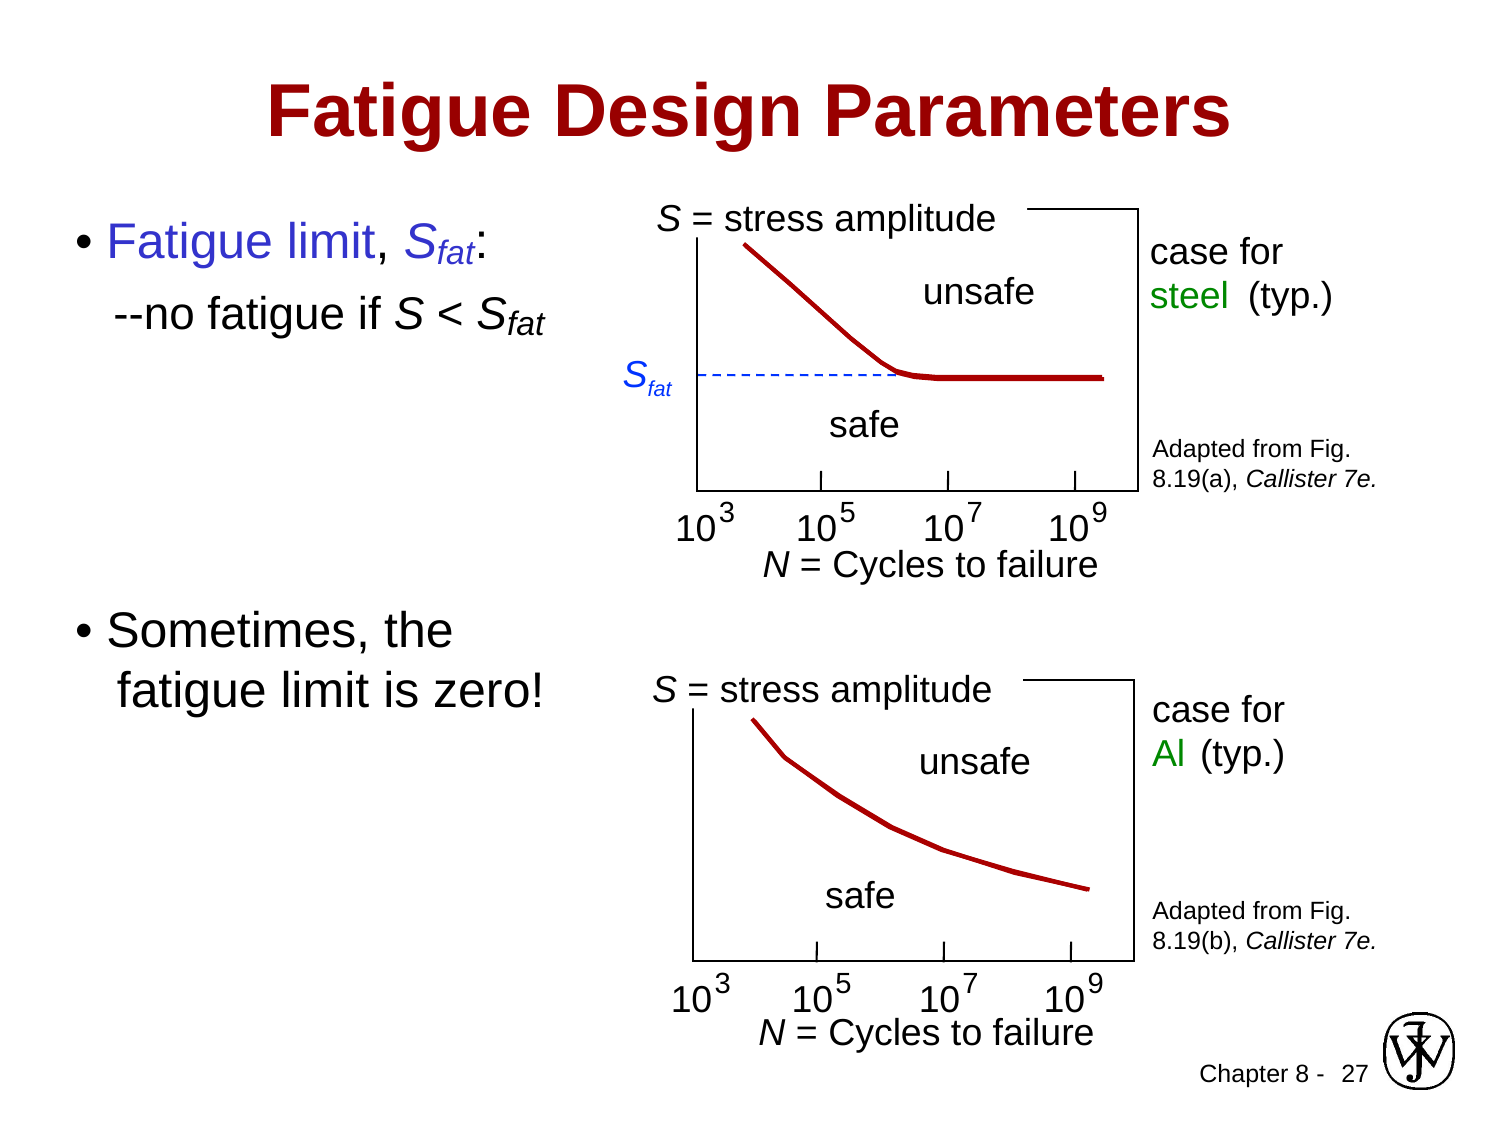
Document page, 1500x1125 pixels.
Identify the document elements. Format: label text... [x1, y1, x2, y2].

picture [1438, 1012, 1455, 1090]
title Fatigue Design Parameters [112, 62, 1388, 150]
slide_number 27 [1258, 1050, 1453, 1110]
text_box • Fatigue limit, Sfat: --no fatigue if S < Sfat [75, 199, 615, 342]
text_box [74, 597, 1438, 1054]
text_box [620, 193, 1334, 585]
text_box Adapted from Fig. 8.19(a), Callister 7e. [1339, 424, 1413, 500]
